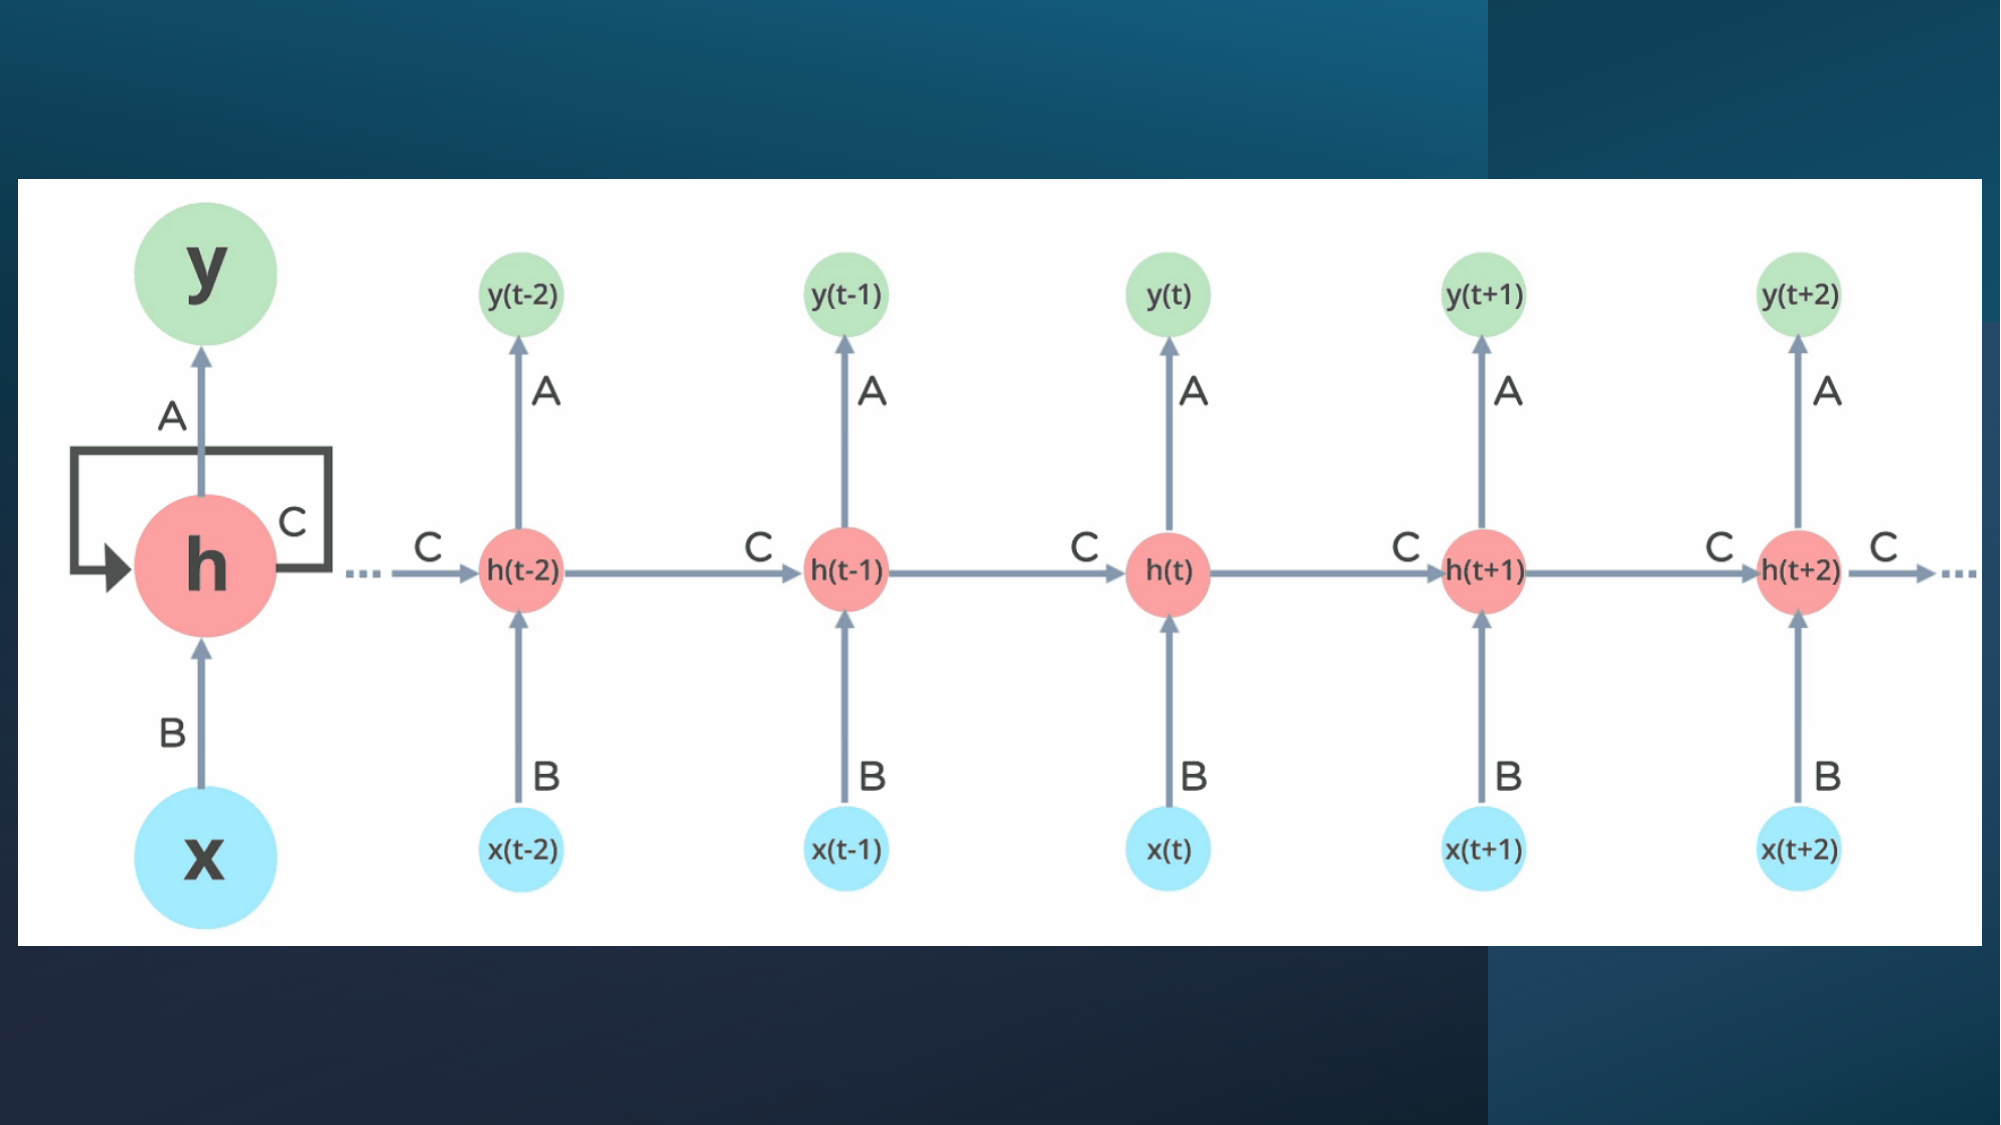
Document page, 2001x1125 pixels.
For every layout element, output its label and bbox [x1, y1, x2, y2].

text_box [1489, 0, 2000, 321]
text_box [0, 321, 2000, 1125]
text_box [0, 0, 1489, 321]
picture [17, 178, 1982, 947]
